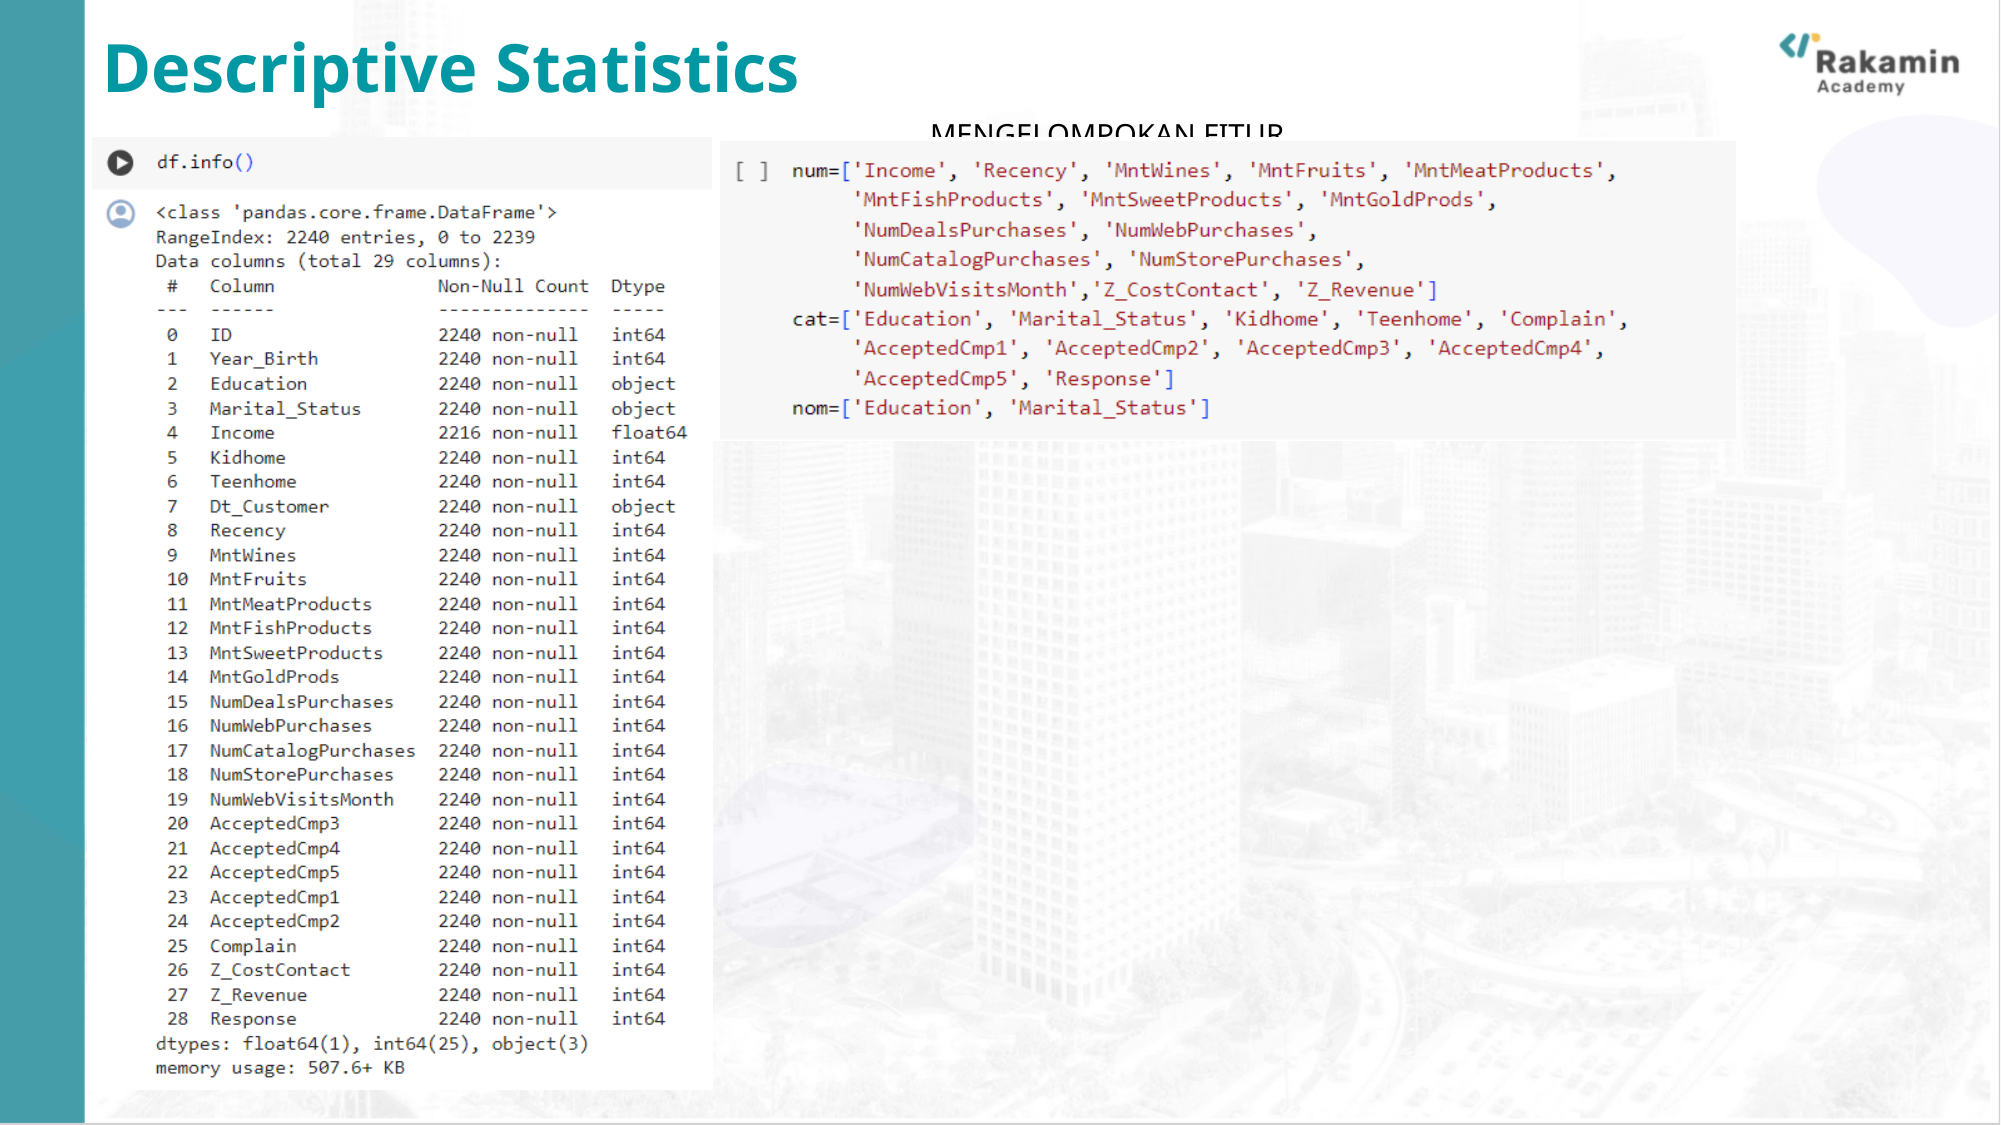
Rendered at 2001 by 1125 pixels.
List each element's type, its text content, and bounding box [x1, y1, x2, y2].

text_box MENGELOMPOKAN FITUR [914, 86, 1938, 111]
picture [0, 0, 2001, 1125]
text_box Descriptive Statistics [87, 15, 1294, 111]
